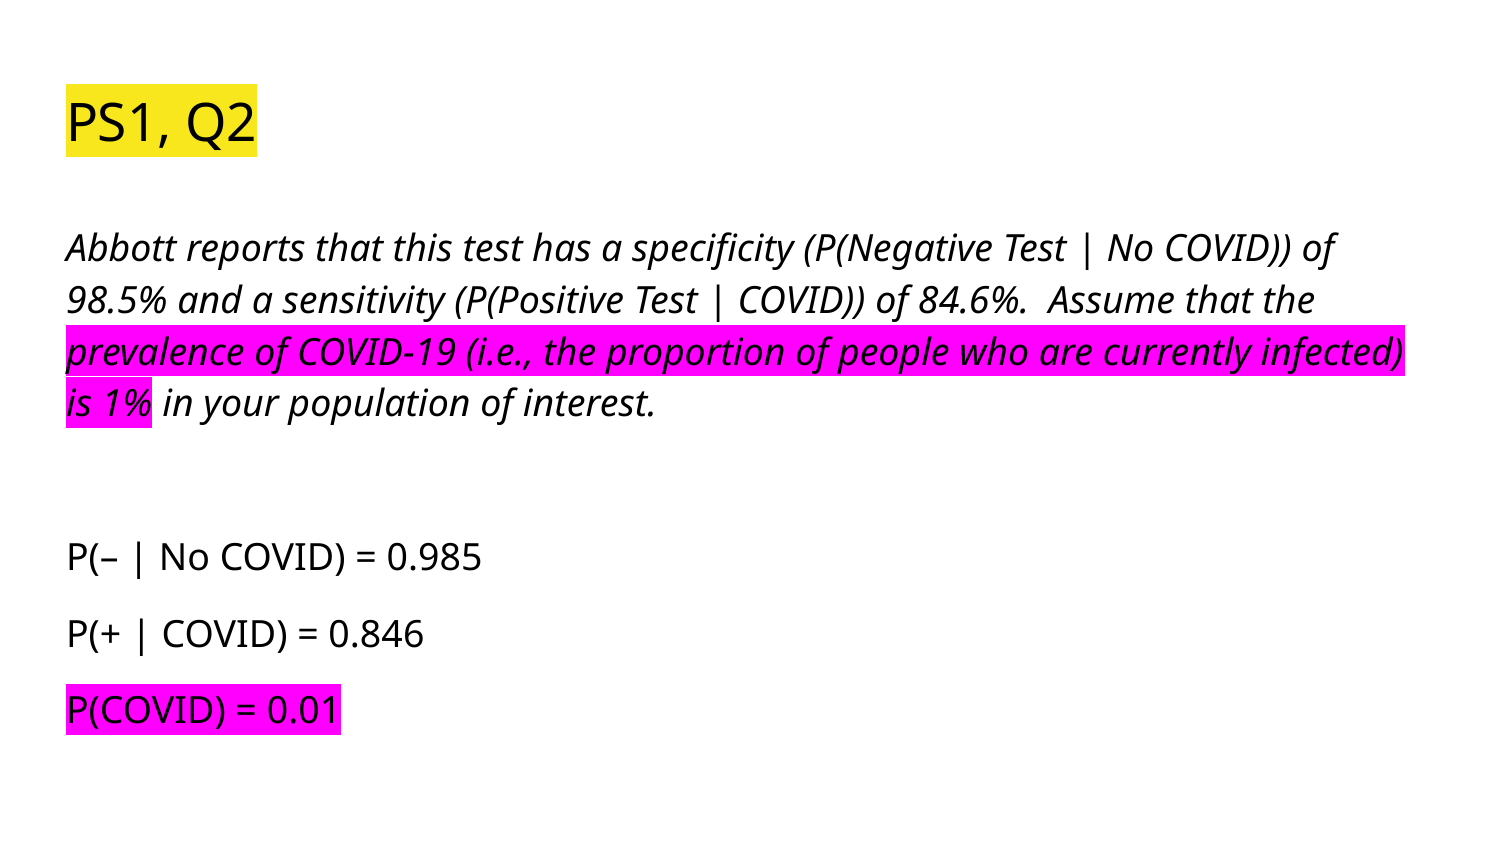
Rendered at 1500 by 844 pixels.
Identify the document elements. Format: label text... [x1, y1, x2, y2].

list Abbott reports that this test has a specificity (P(Negative Test | No COVID)) of 98.5% and a sensitivity (P(Positive Test | COVID)) of 84.6%. Assume that the prevalence of COVID-19 (i.e., the proportion of people who are currently infected) is 1% in your population of interest. P(– | No COVID) = 0.985 P(+ | COVID) = 0.846 P(COVID) = 0.01 [51, 202, 1449, 750]
title PS1, Q2 [51, 72, 1449, 167]
